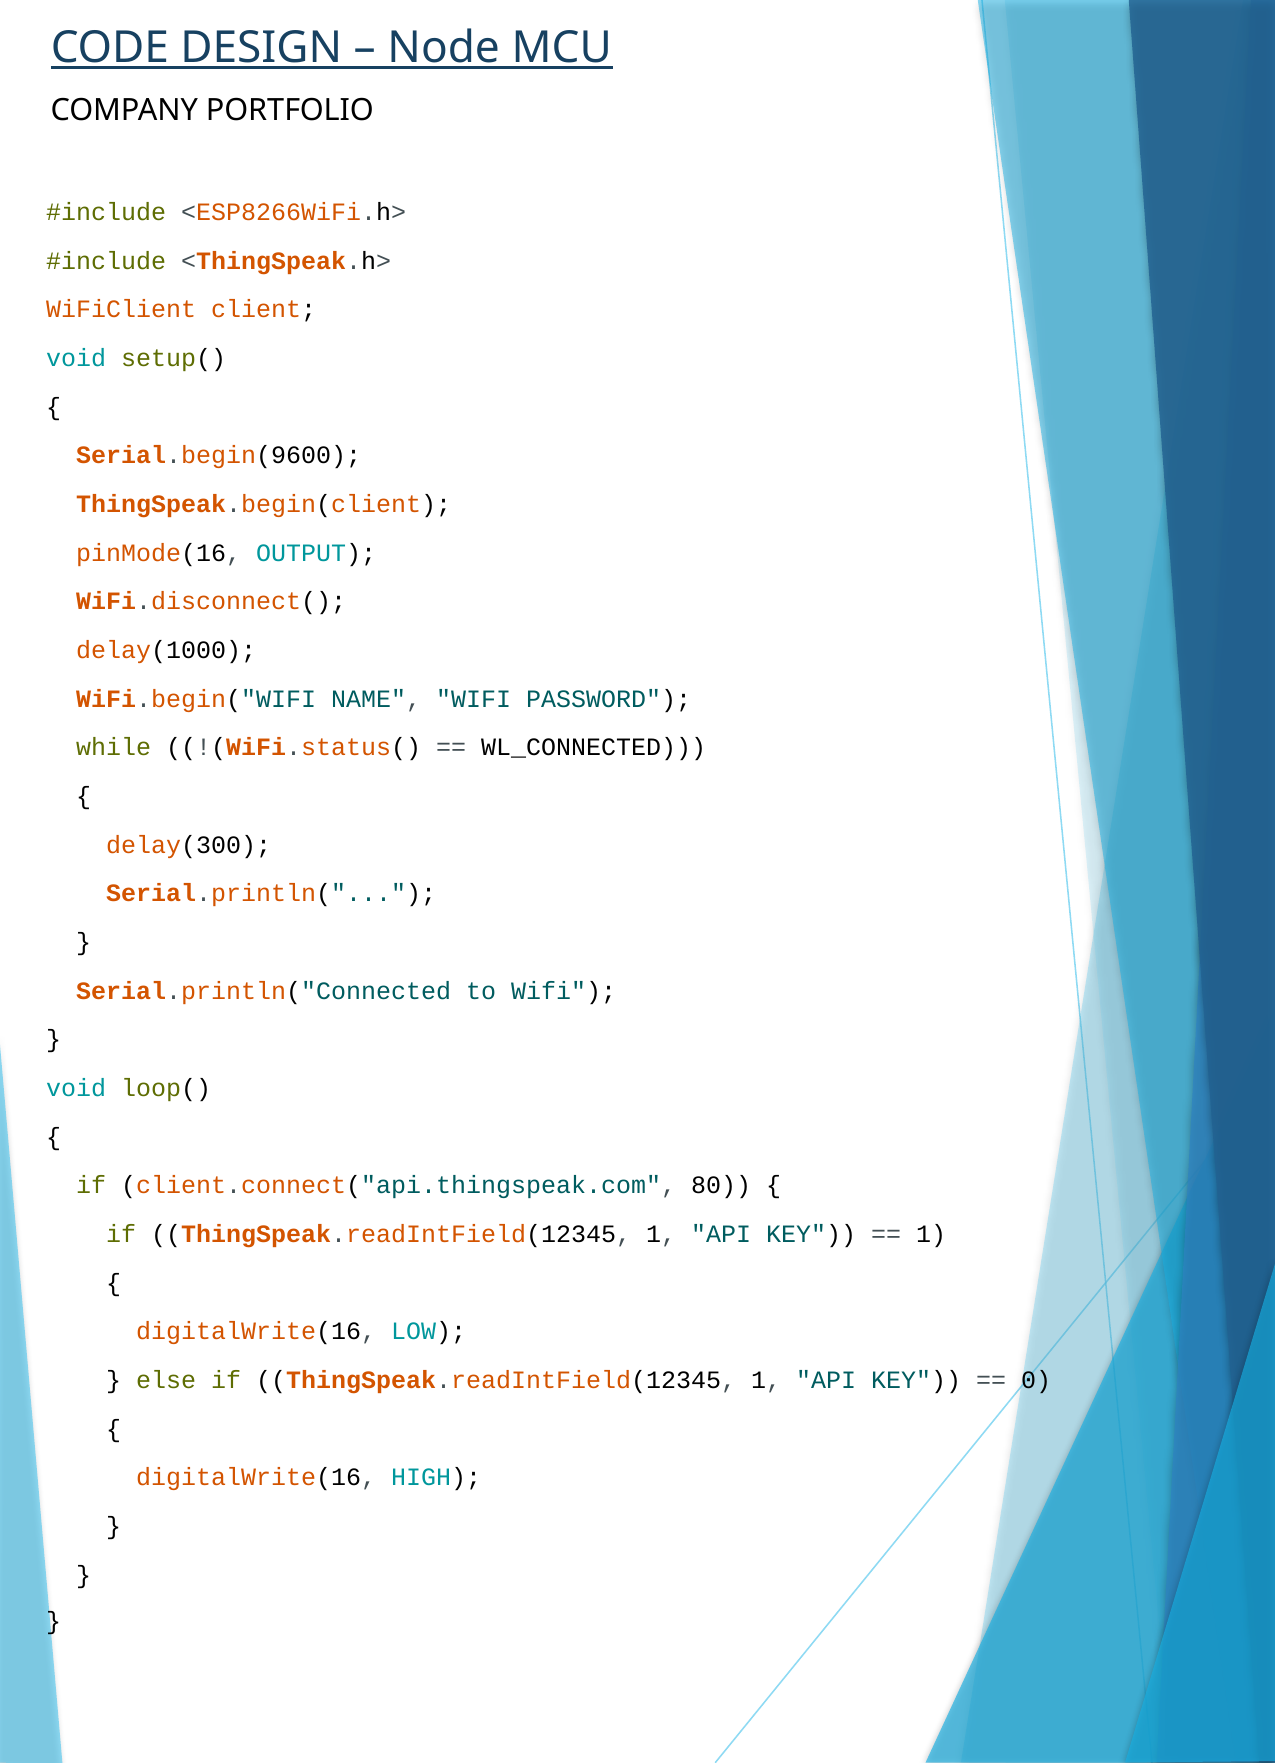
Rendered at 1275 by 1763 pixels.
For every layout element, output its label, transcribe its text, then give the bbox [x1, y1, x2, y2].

text_box #include <ESP8266WiFi.h> #include <ThingSpeak.h> WiFiClient client; void setup() { Serial.begin(9600); ThingSpeak.begin(client); pinMode(16, OUTPUT); WiFi.disconnect(); delay(1000); WiFi.begin("WIFI NAME", "WIFI PASSWORD"); while ((!(WiFi.status() == WL_CONNECTED))) { delay(300); Serial.println("..."); } Serial.println("Connected to Wifi"); } void loop() { if (client.connect("api.thingspeak.com", 80)) { if ((ThingSpeak.readIntField(12345, 1, "API KEY")) == 1) { digitalWrite(16, LOW); } else if ((ThingSpeak.readIntField(12345, 1, "API KEY")) == 0) { digitalWrite(16, HIGH); } } } [31, 186, 1092, 1643]
text_box CODE DESIGN – Node MCU [35, 10, 1092, 83]
text_box COMPANY PORTFOLIO [35, 83, 1076, 134]
